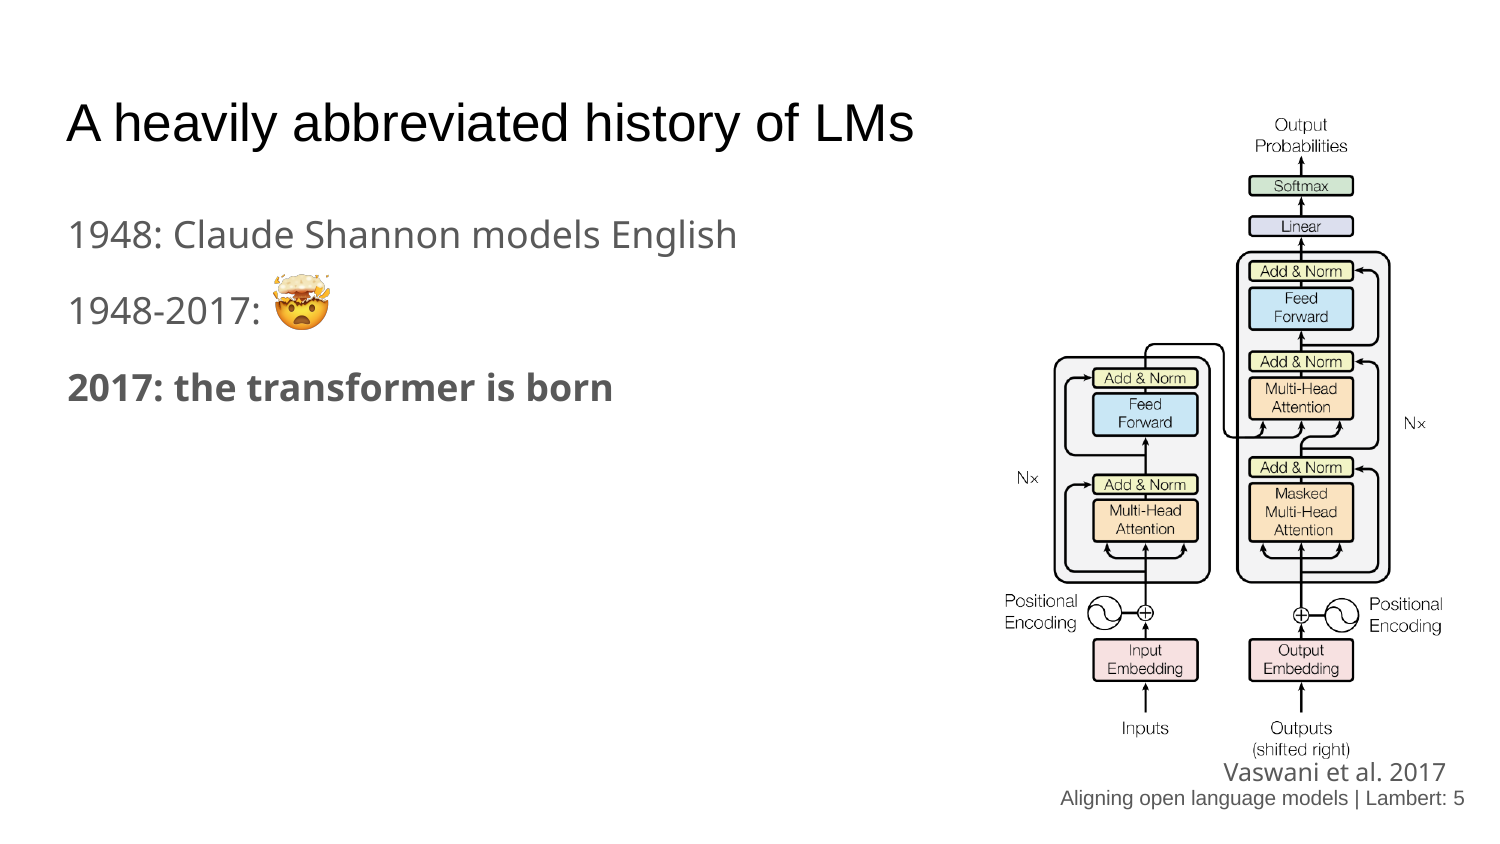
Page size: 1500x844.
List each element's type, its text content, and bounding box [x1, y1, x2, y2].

picture [272, 274, 330, 331]
slide_number Aligning open language models | Lambert: ‹#› [917, 764, 1480, 830]
title A heavily abbreviated history of LMs [51, 72, 1449, 167]
text_box Vaswani et al. 2017 [1060, 782, 1462, 802]
picture [991, 90, 1484, 774]
text_box 1948: Claude Shannon models English 1948-2017: 2017: the transformer is born [52, 188, 822, 739]
